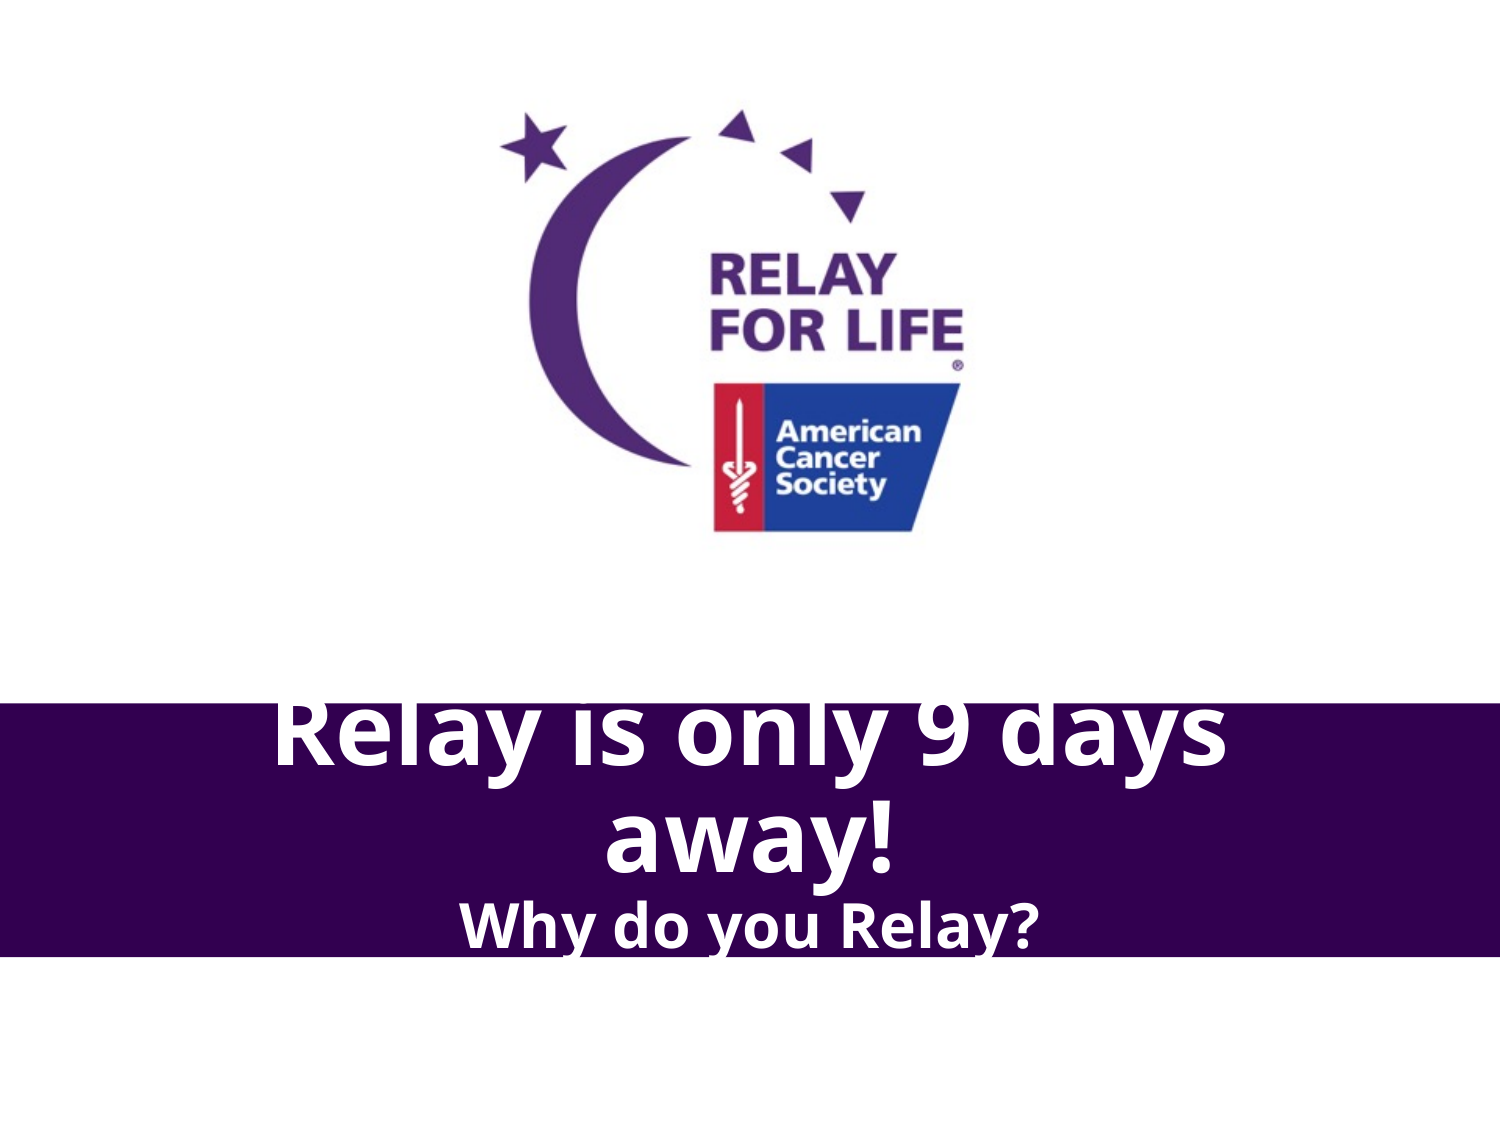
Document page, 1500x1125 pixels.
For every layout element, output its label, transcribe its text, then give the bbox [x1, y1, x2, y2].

title Relay is only 9 days away! Why do you Relay? [103, 711, 1397, 930]
picture [0, 0, 1500, 703]
picture [0, 958, 1500, 1125]
